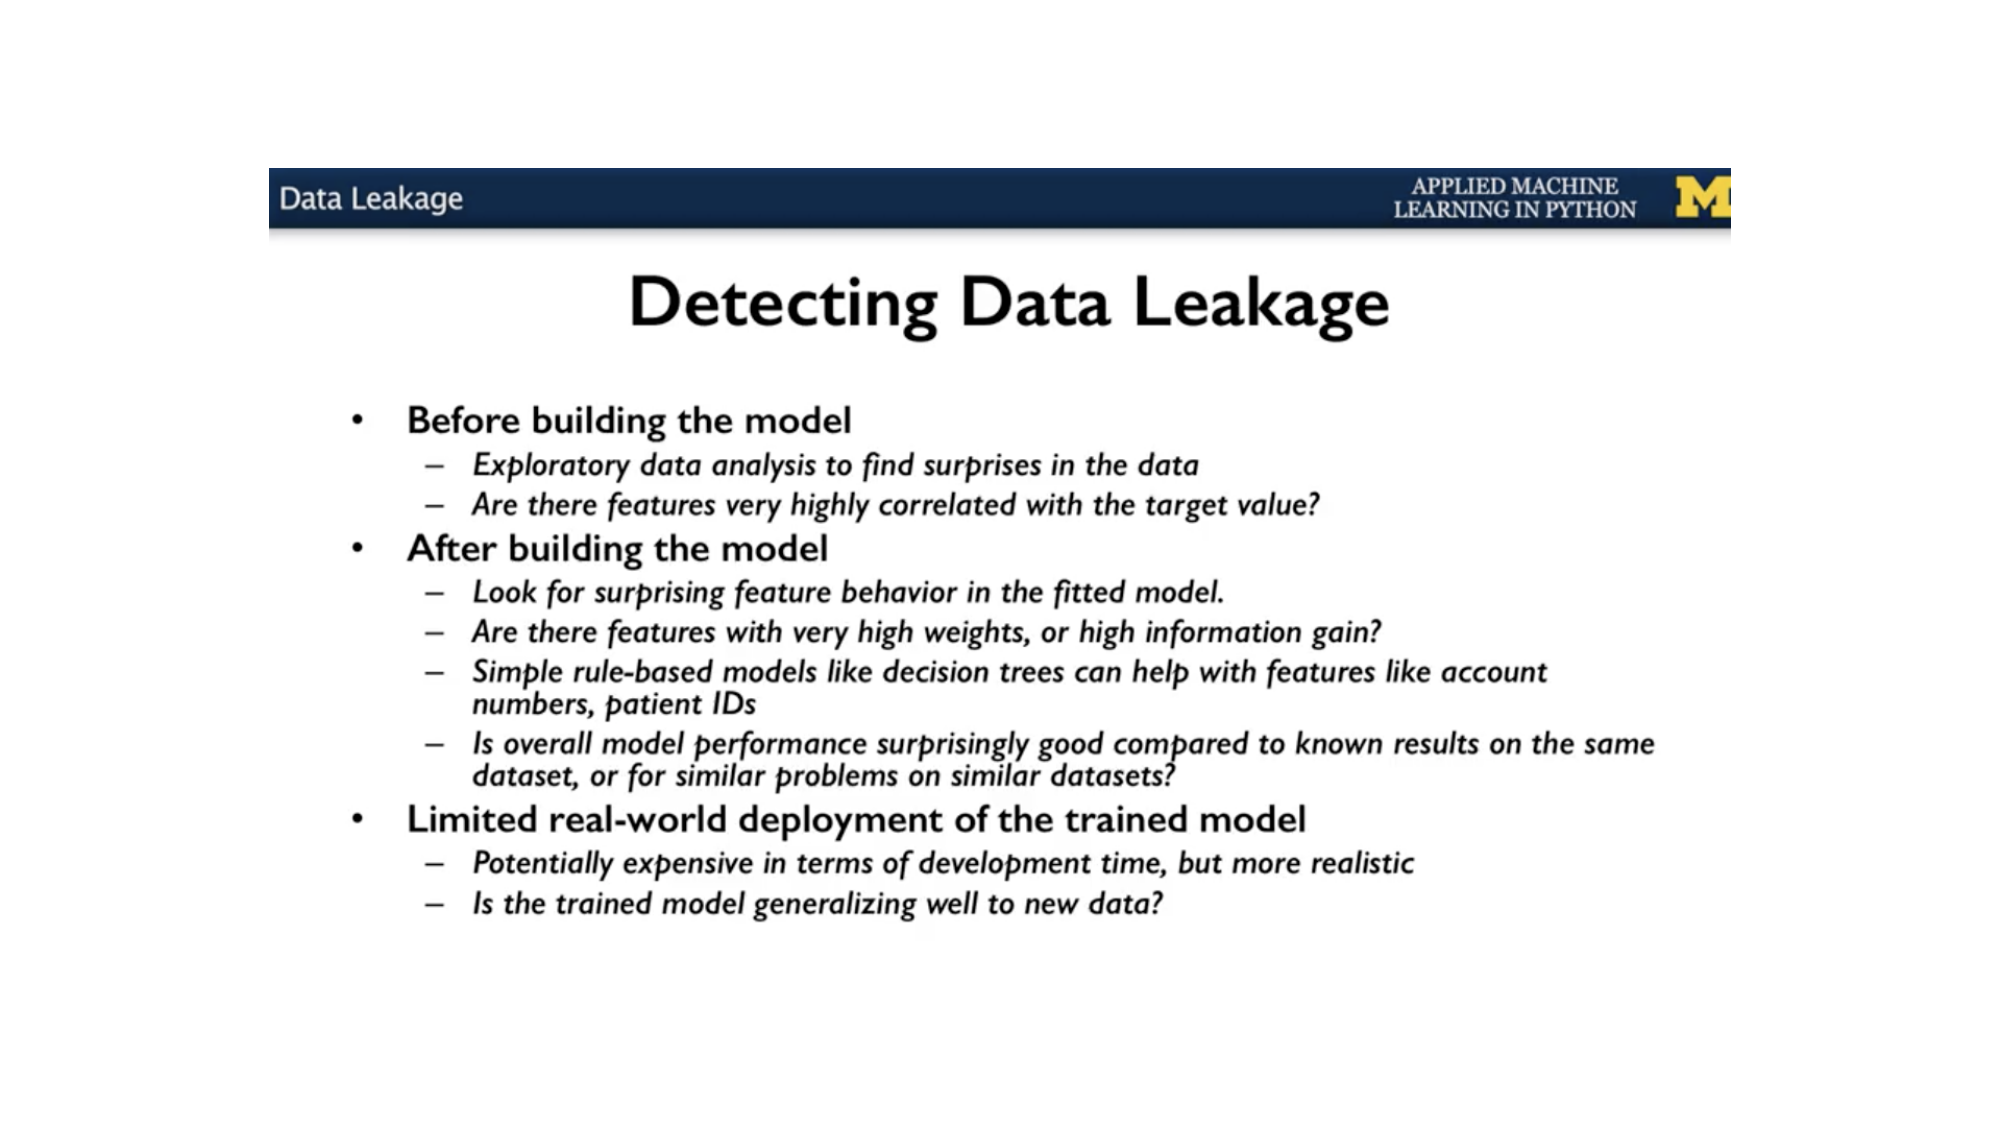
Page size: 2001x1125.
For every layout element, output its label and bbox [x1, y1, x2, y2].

picture [269, 168, 1731, 957]
